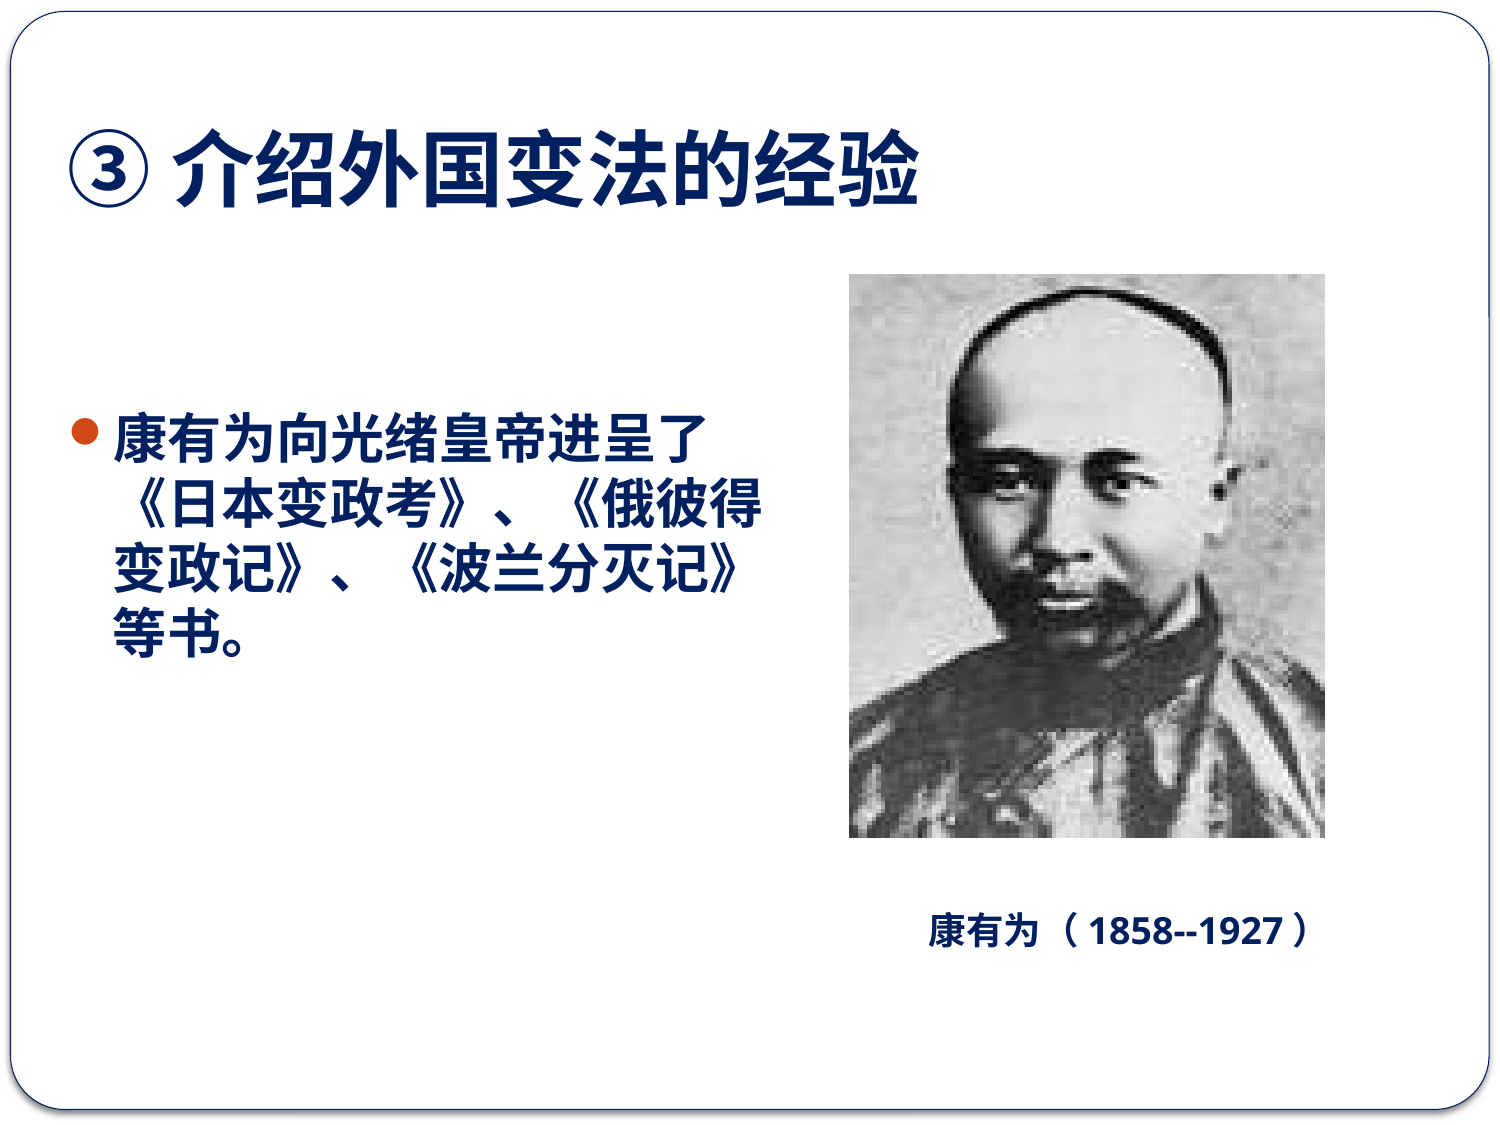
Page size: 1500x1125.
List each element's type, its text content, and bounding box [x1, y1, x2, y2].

list 康有为向光绪皇帝进呈了《日本变政考》、《俄彼得变政记》、《波兰分灭记》等书。 [53, 397, 811, 752]
picture [849, 274, 1326, 838]
text_box 康有为（1858--1927） [913, 899, 1345, 960]
title ③介绍外国变法的经验 [53, 45, 1425, 233]
